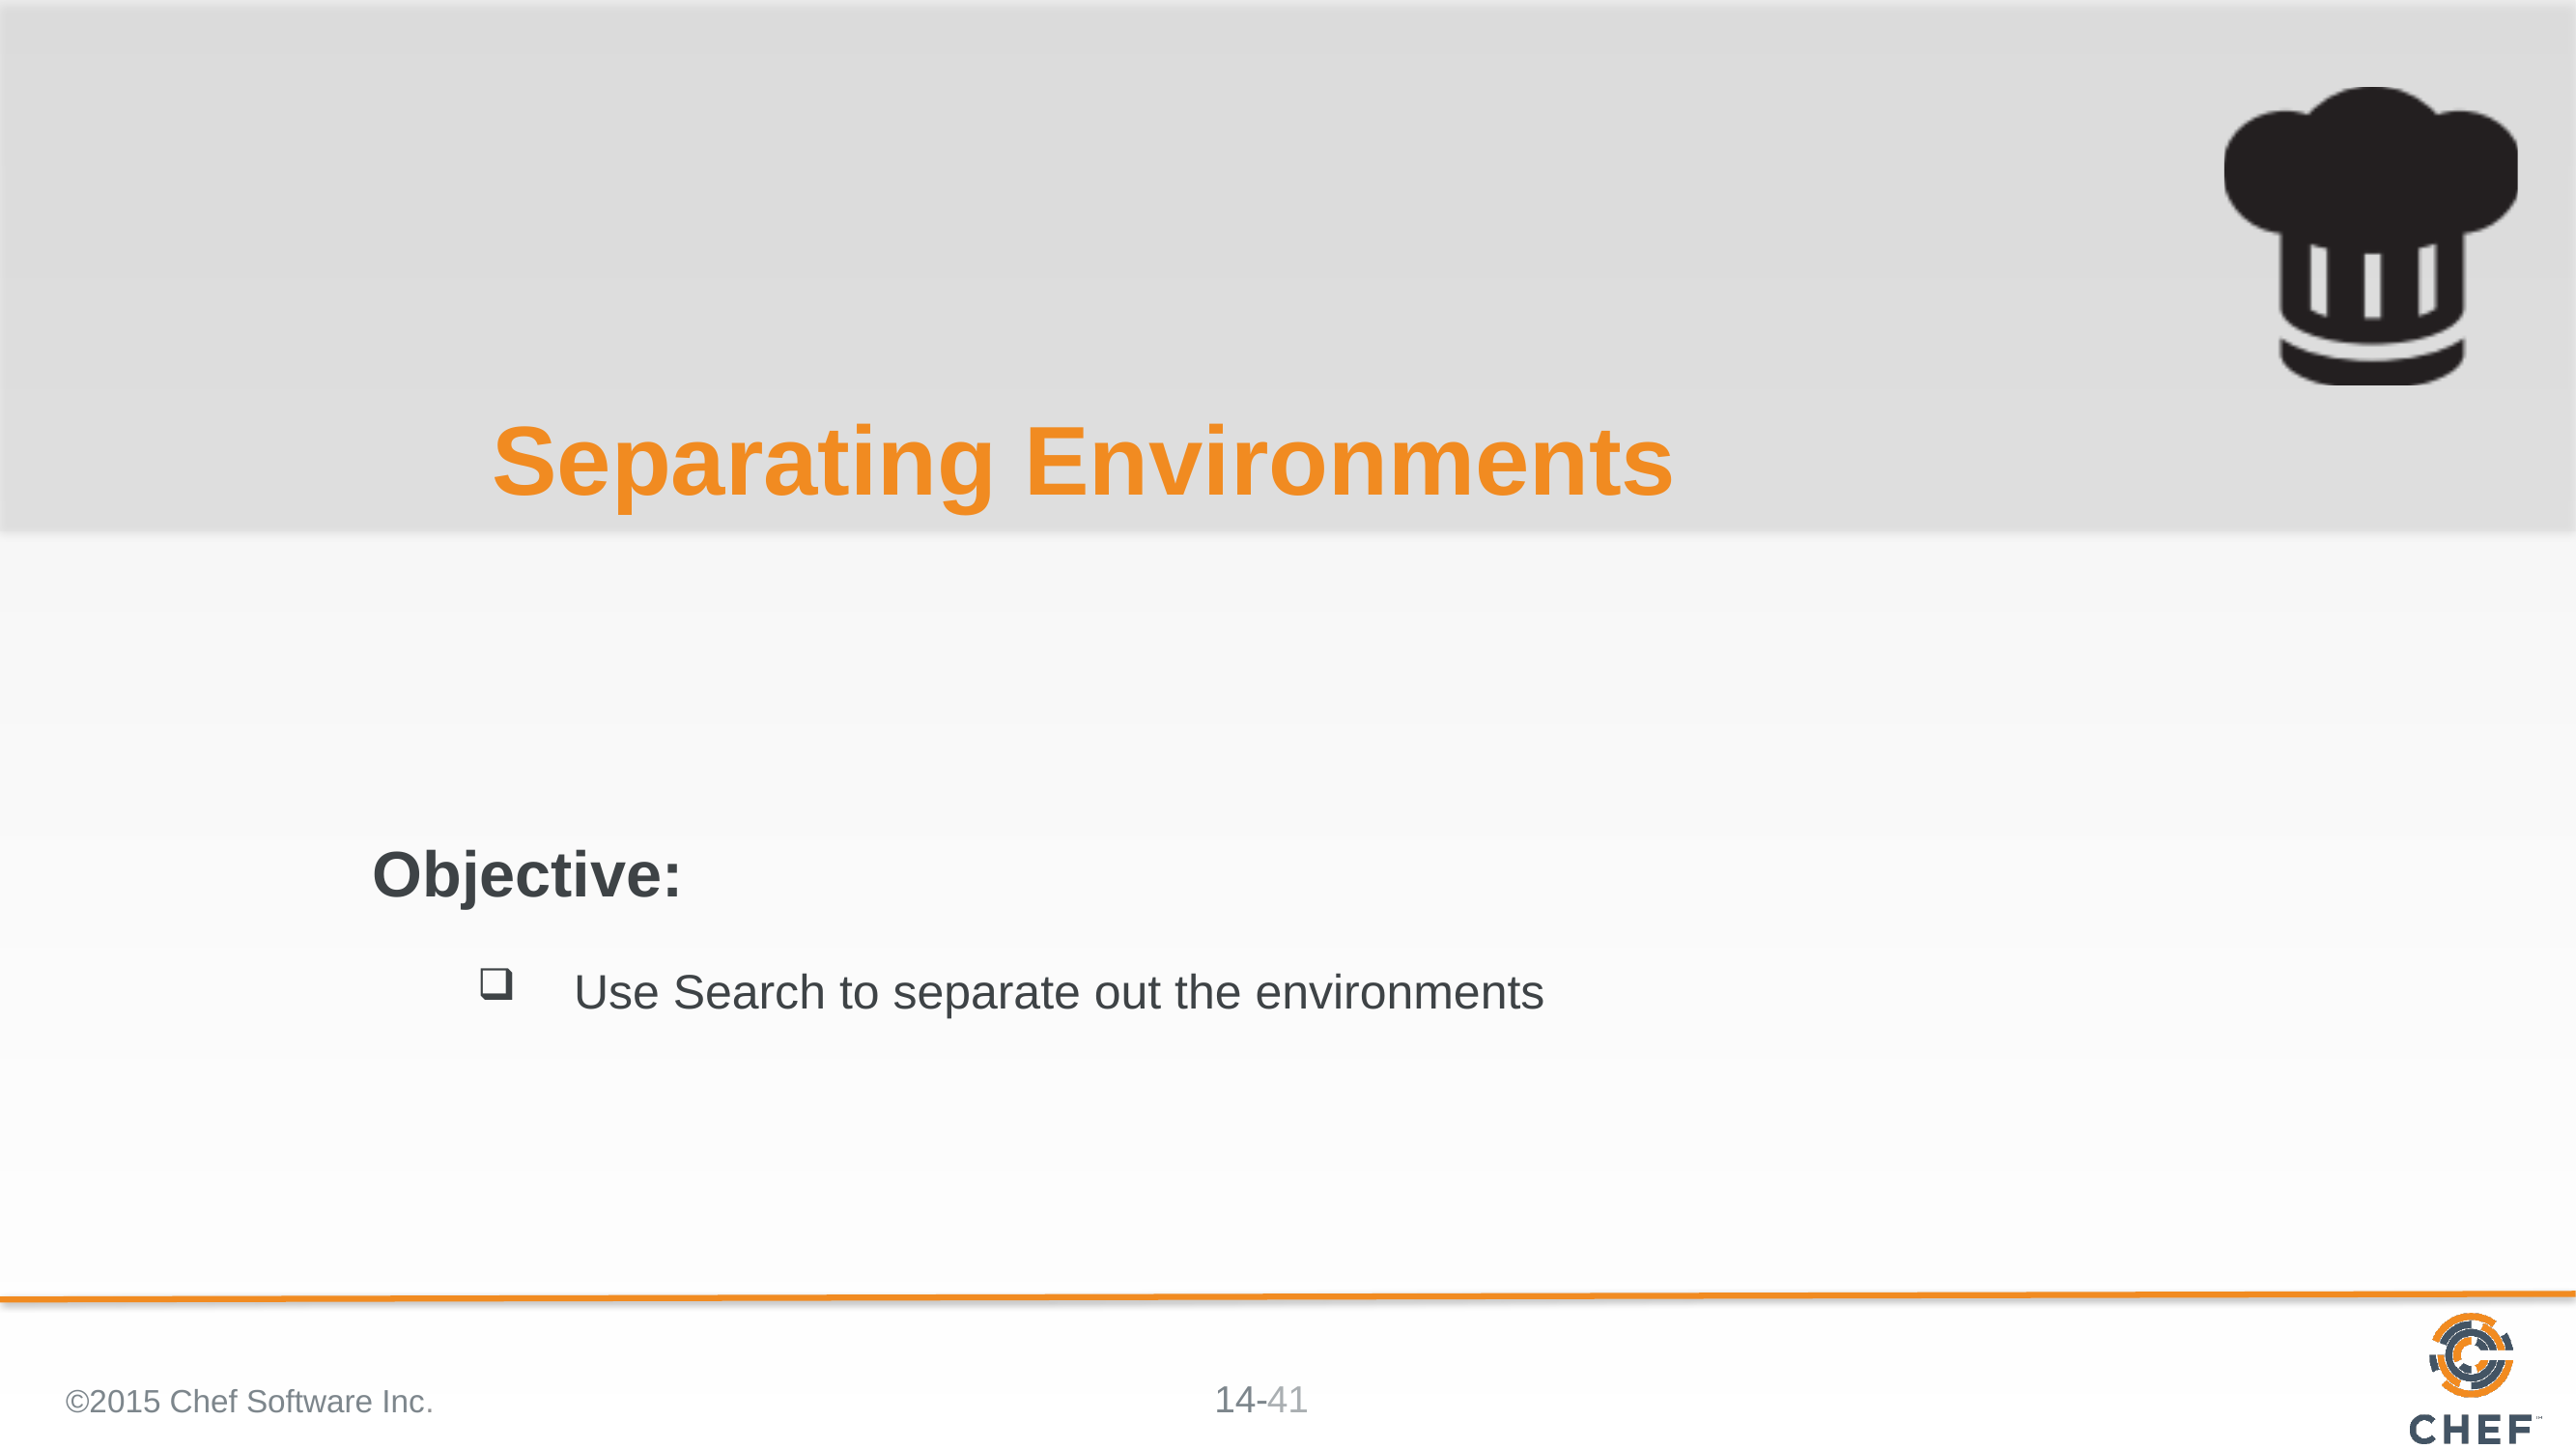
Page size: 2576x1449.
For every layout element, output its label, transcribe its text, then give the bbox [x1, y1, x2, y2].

list Use Search to separate out the environments [477, 949, 2271, 1243]
slide_number 41 [998, 1359, 1578, 1437]
title Separating Environments [477, 395, 2217, 531]
picture [2399, 1297, 2550, 1449]
footer ©2015 Chef Software Inc. [51, 1359, 952, 1440]
